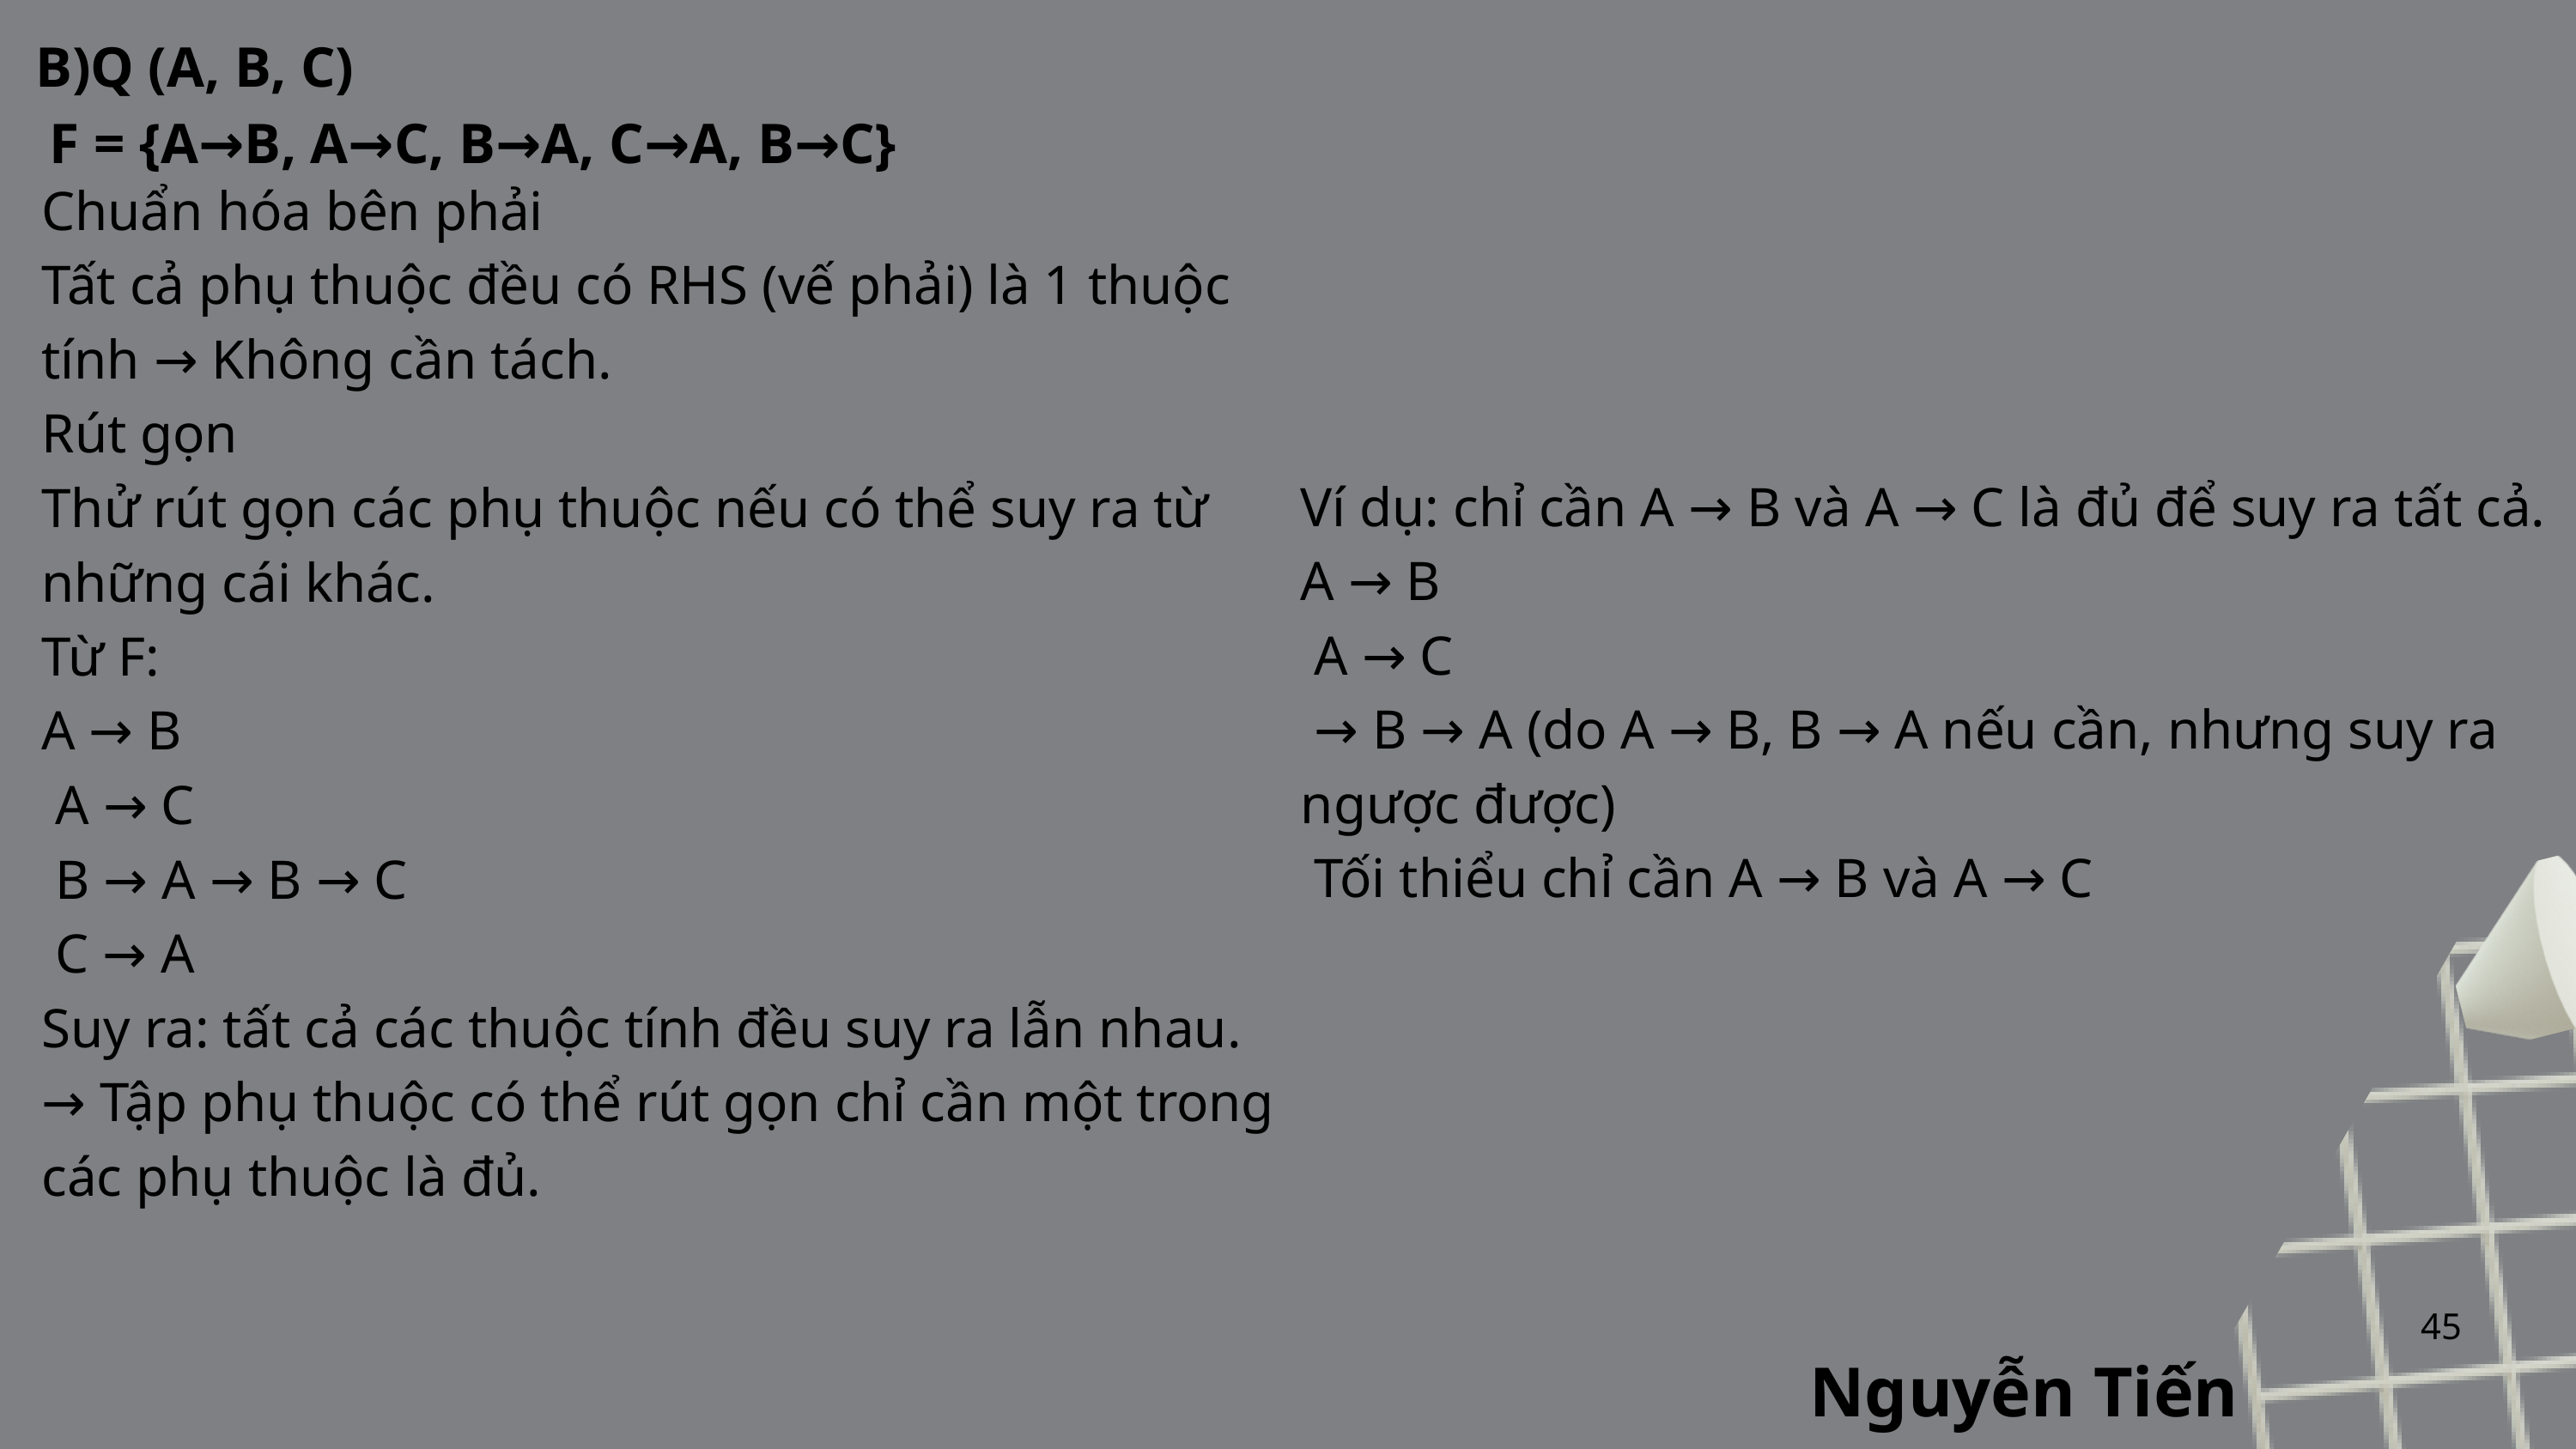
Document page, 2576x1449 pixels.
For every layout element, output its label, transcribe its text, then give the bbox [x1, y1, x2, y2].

text_box Chuẩn hóa bên phải Tất cả phụ thuộc đều có RHS (vế phải) là 1 thuộc tính → Không cần tách. Rút gọn Thử rút gọn các phụ thuộc nếu có thể suy ra từ những cái khác. Từ F: A → B A → C B → A → B → C C → A Suy ra: tất cả các thuộc tính đều suy ra lẫn nhau. → Tập phụ thuộc có thể rút gọn chỉ cần một trong các phụ thuộc là đủ. [41, 167, 1288, 1281]
text_box 45 [2421, 1296, 2463, 1348]
text_box Nguyễn Tiến Đạt [1765, 1335, 2282, 1449]
text_box [2454, 851, 2576, 1054]
text_box Ví dụ: chỉ cần A → B và A → C là đủ để suy ra tất cả. A → B A → C → B → A (do A → B, B → A nếu cần, nhưng suy ra ngược được) Tối thiểu chỉ cần A → B và A → C [1300, 462, 2548, 983]
text_box [2231, 983, 2576, 1449]
text_box B)Q (A, B, C) F = {A→B, A→C, B→A, C→A, B→C} [35, 21, 963, 174]
